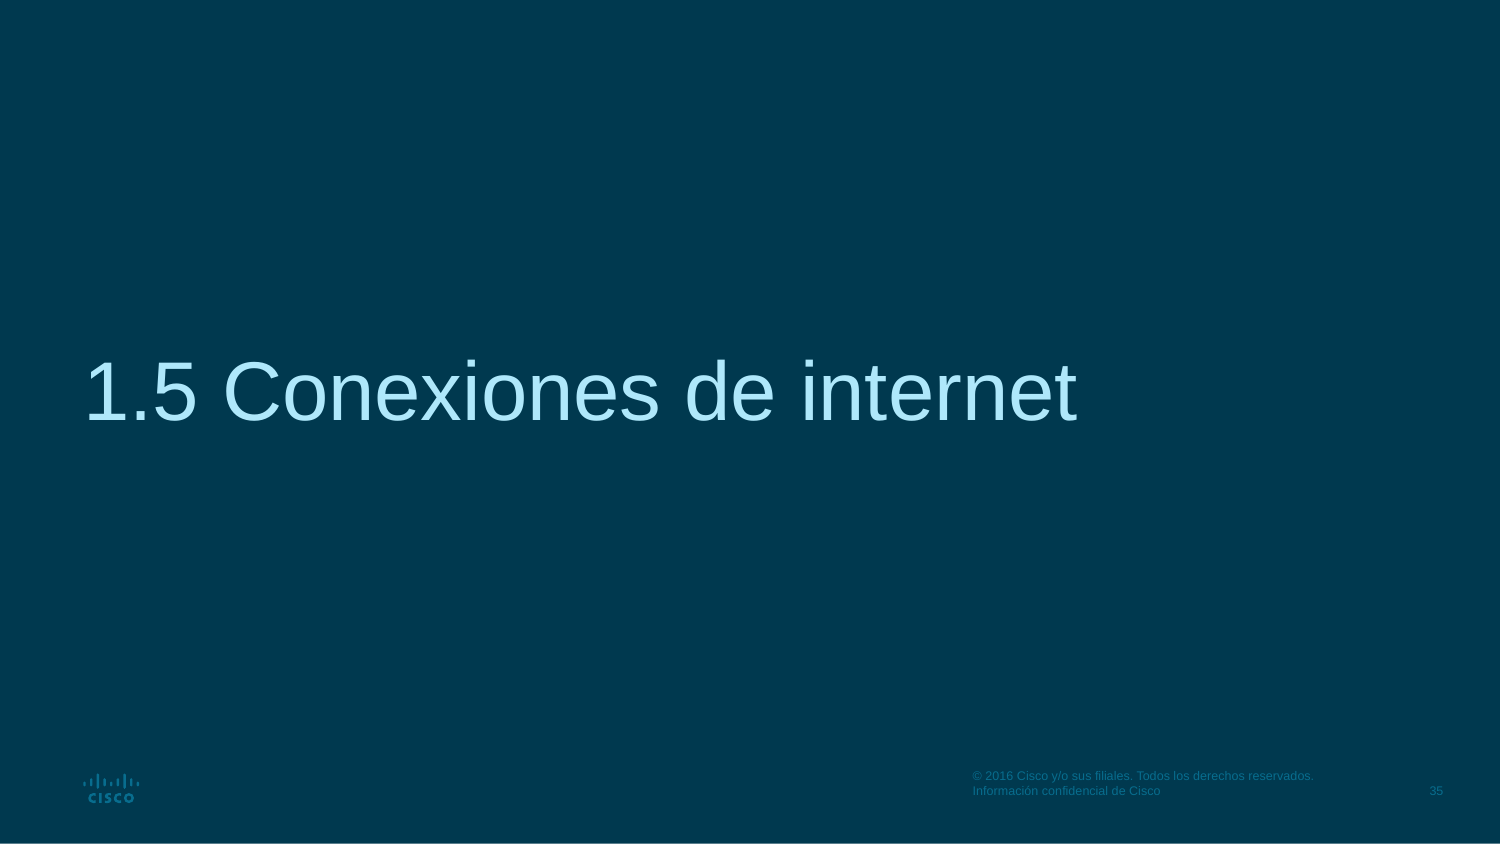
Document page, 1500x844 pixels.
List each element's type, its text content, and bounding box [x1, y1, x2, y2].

title 1.5 Conexiones de internet [68, 150, 1419, 446]
